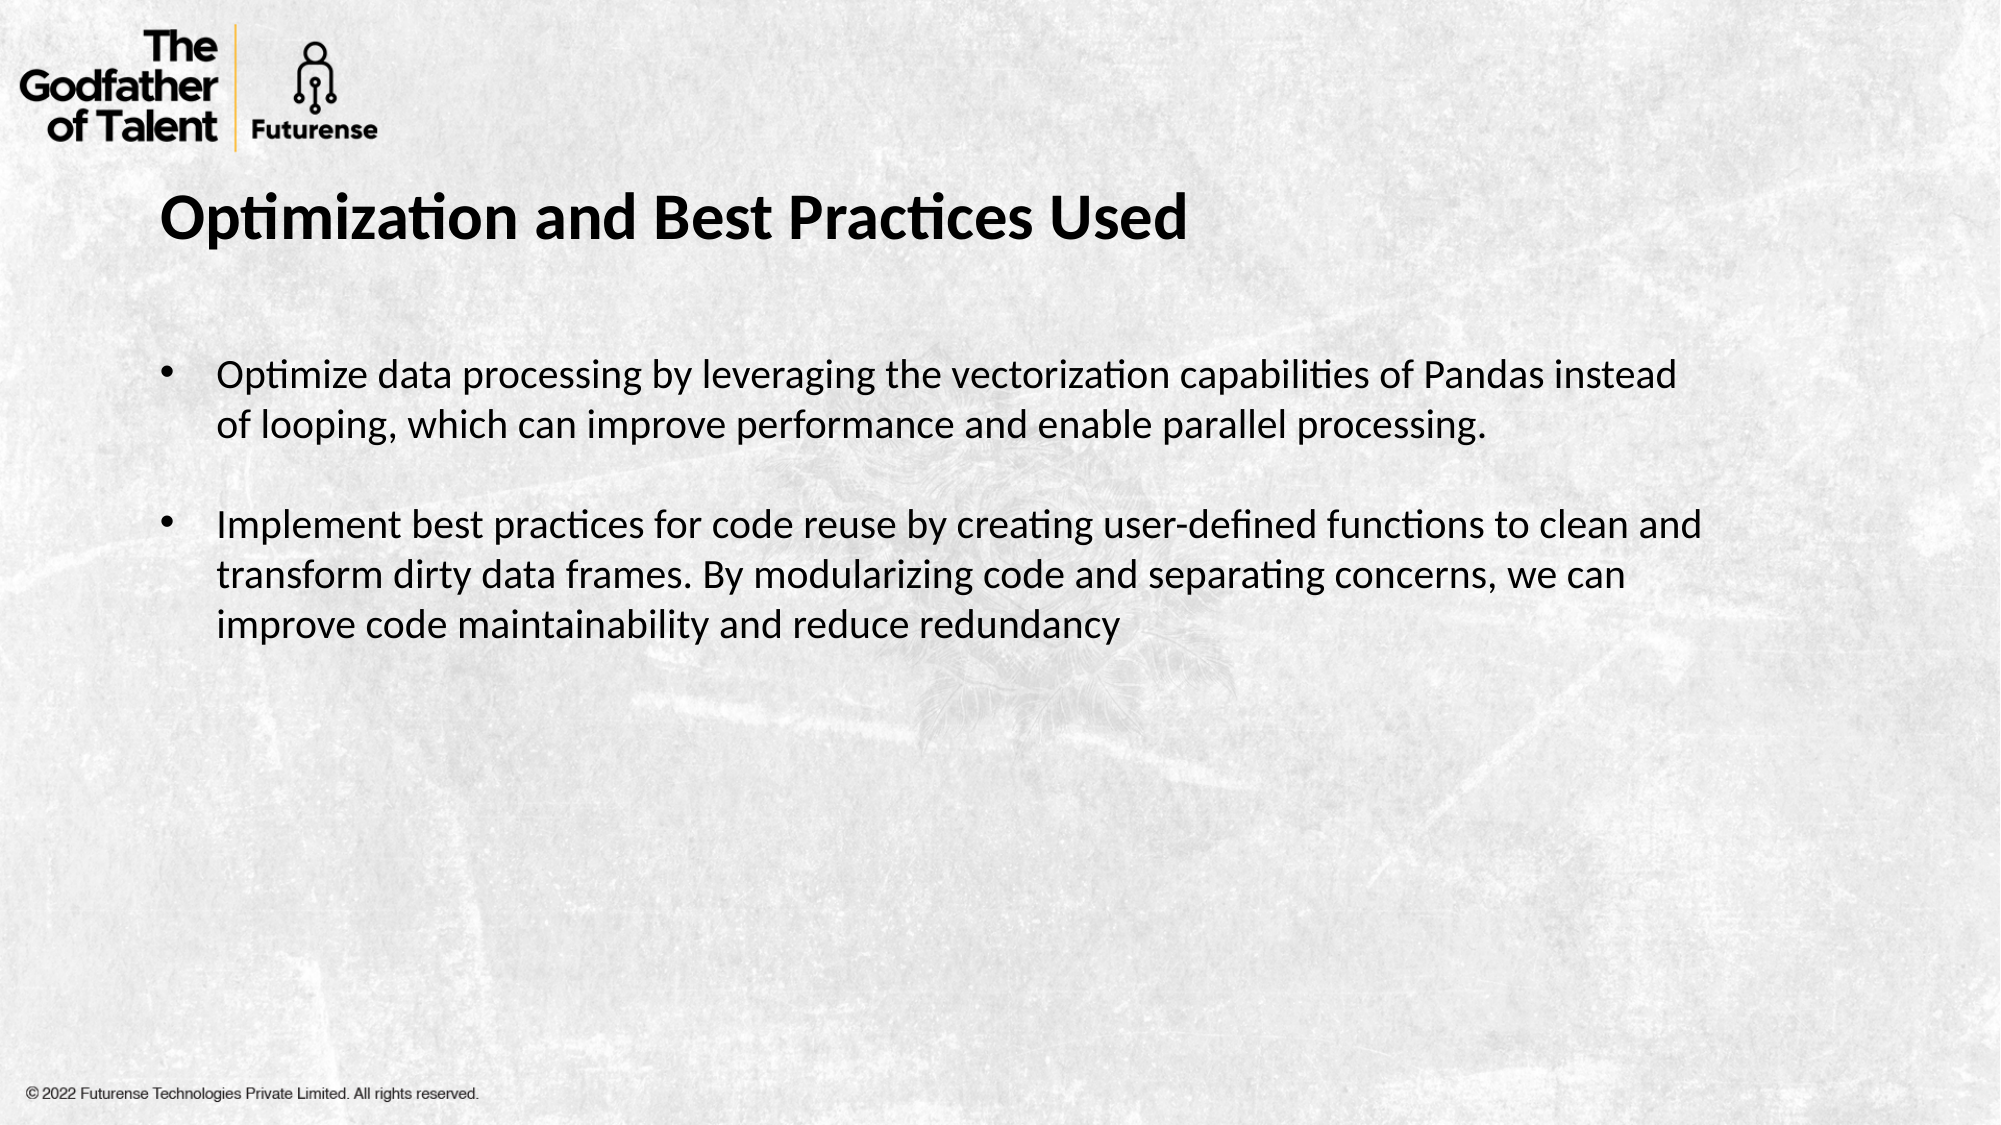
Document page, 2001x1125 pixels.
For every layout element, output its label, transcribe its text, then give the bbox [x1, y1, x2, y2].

picture [0, 0, 2001, 1125]
text_box Optimize data processing by leveraging the vectorization capabilities of Pandas instead of looping, which can improve performance and enable parallel processing. Implement best practices for code reuse by creating user-defined functions to clean and transform dirty data frames. By modularizing code and separating concerns, we can improve code maintainability and reduce redundancy [145, 339, 1723, 782]
text_box Optimization and Best Practices Used [100, 160, 1284, 261]
